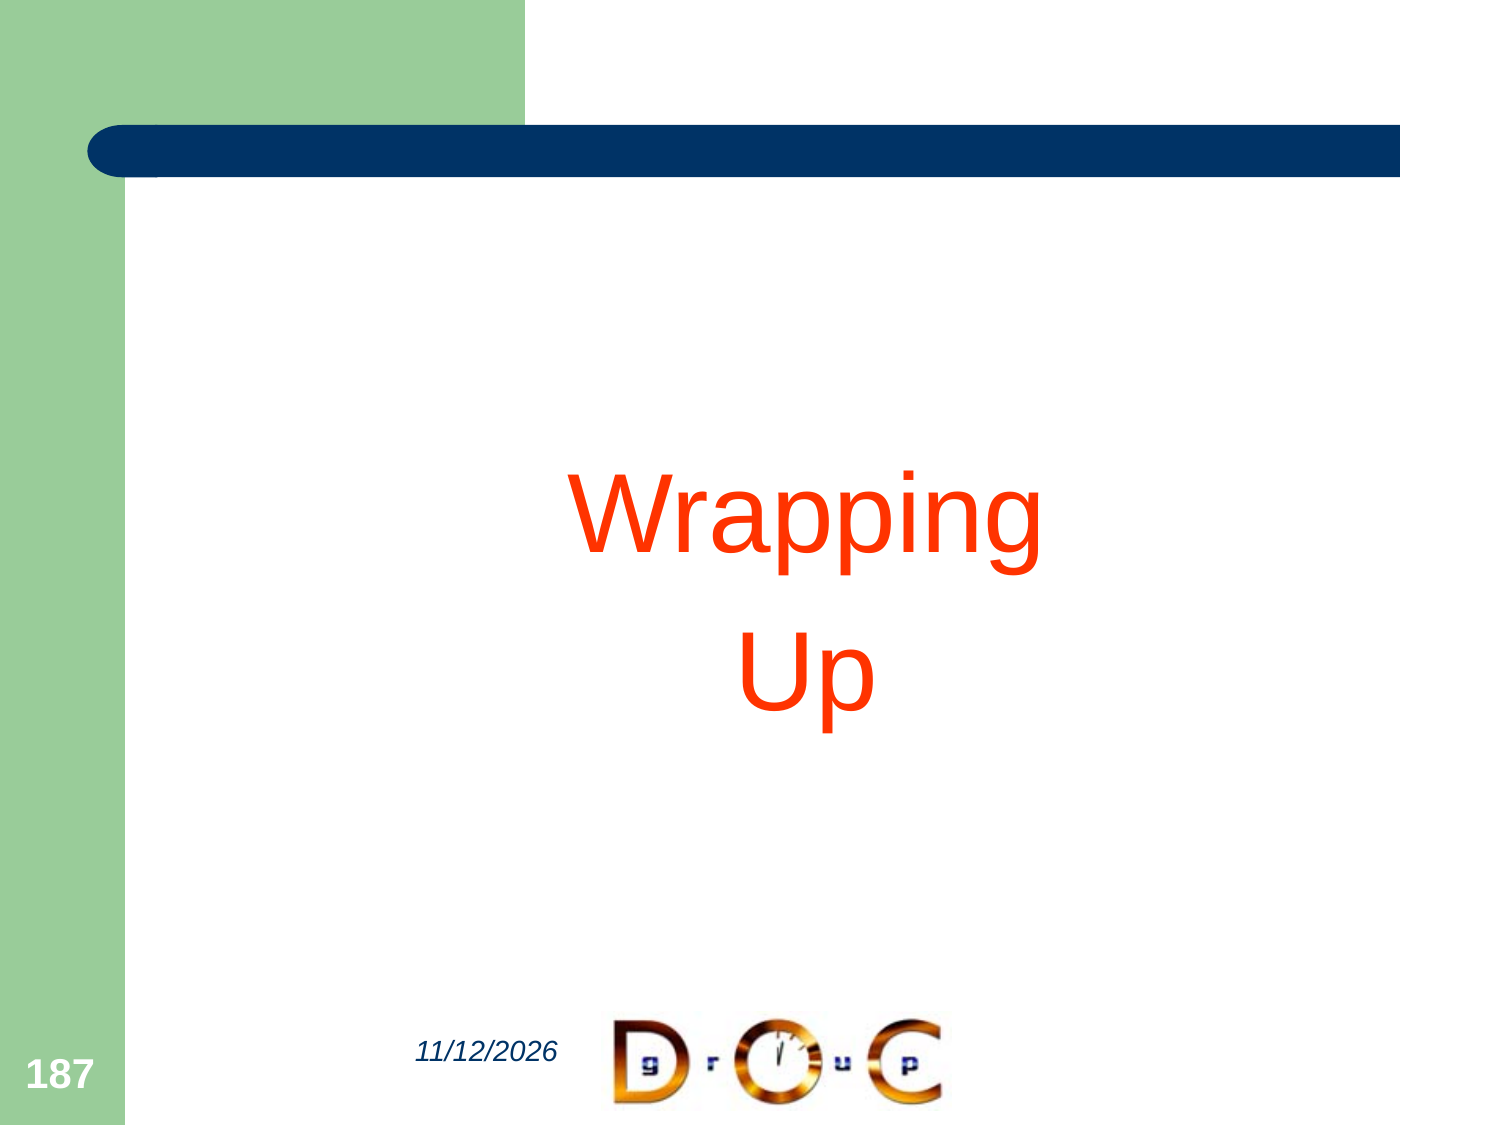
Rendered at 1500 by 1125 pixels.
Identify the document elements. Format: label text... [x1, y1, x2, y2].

picture [601, 1011, 952, 1111]
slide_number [399, 1025, 750, 1103]
list Wrapping Up [214, 174, 1399, 999]
slide_number 187 [2, 1023, 118, 1105]
